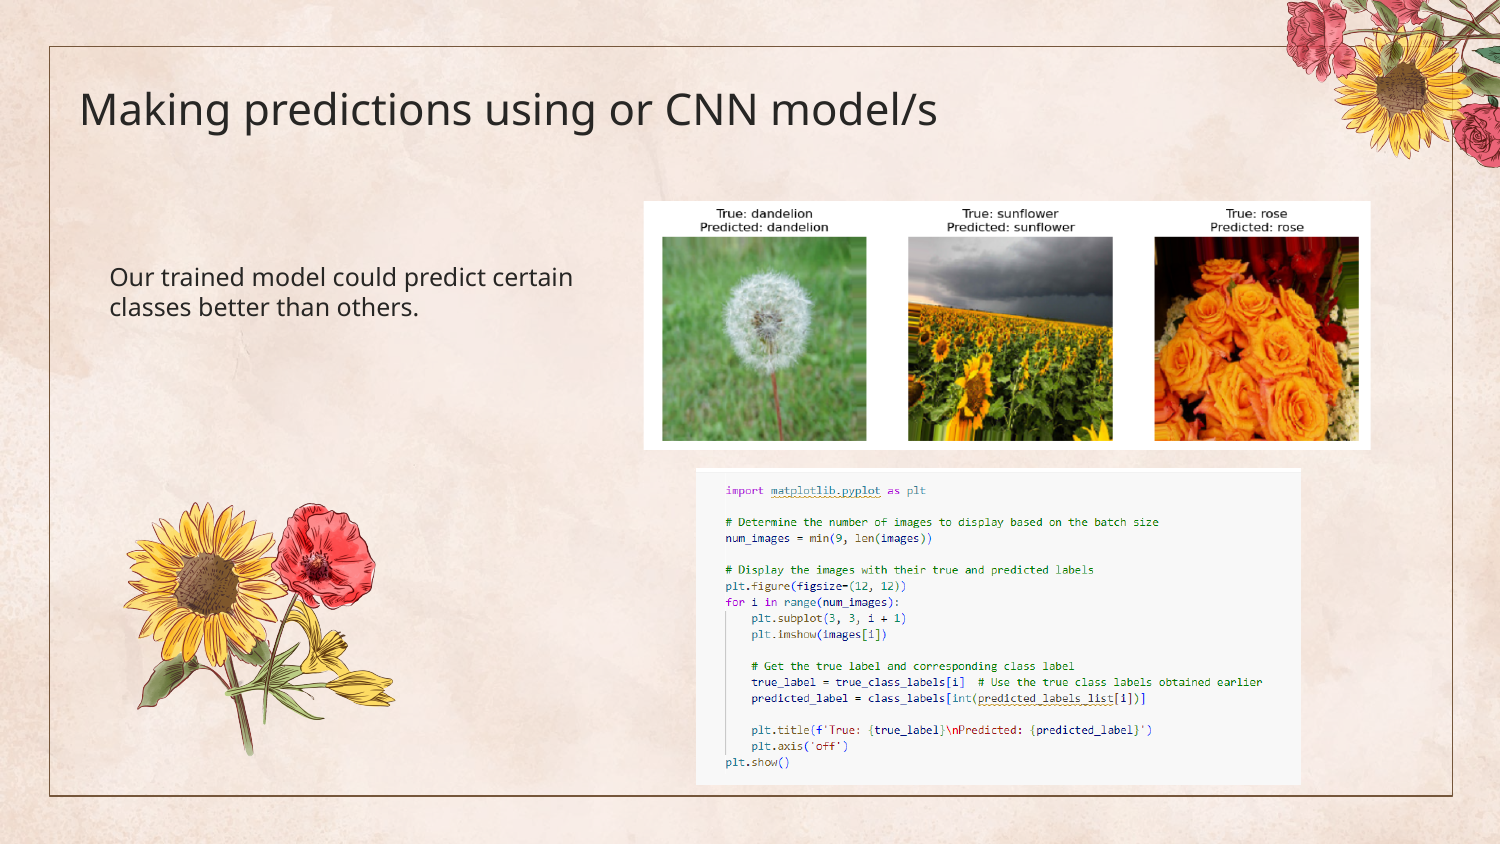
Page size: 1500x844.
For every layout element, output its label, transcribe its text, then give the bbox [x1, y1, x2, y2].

title Making predictions using or CNN model/s [63, 67, 1328, 162]
picture [1284, 0, 1500, 192]
picture [695, 468, 1302, 785]
text_box Our trained model could predict certain classes better than others. [94, 246, 622, 333]
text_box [94, 485, 398, 779]
picture [643, 201, 1371, 450]
